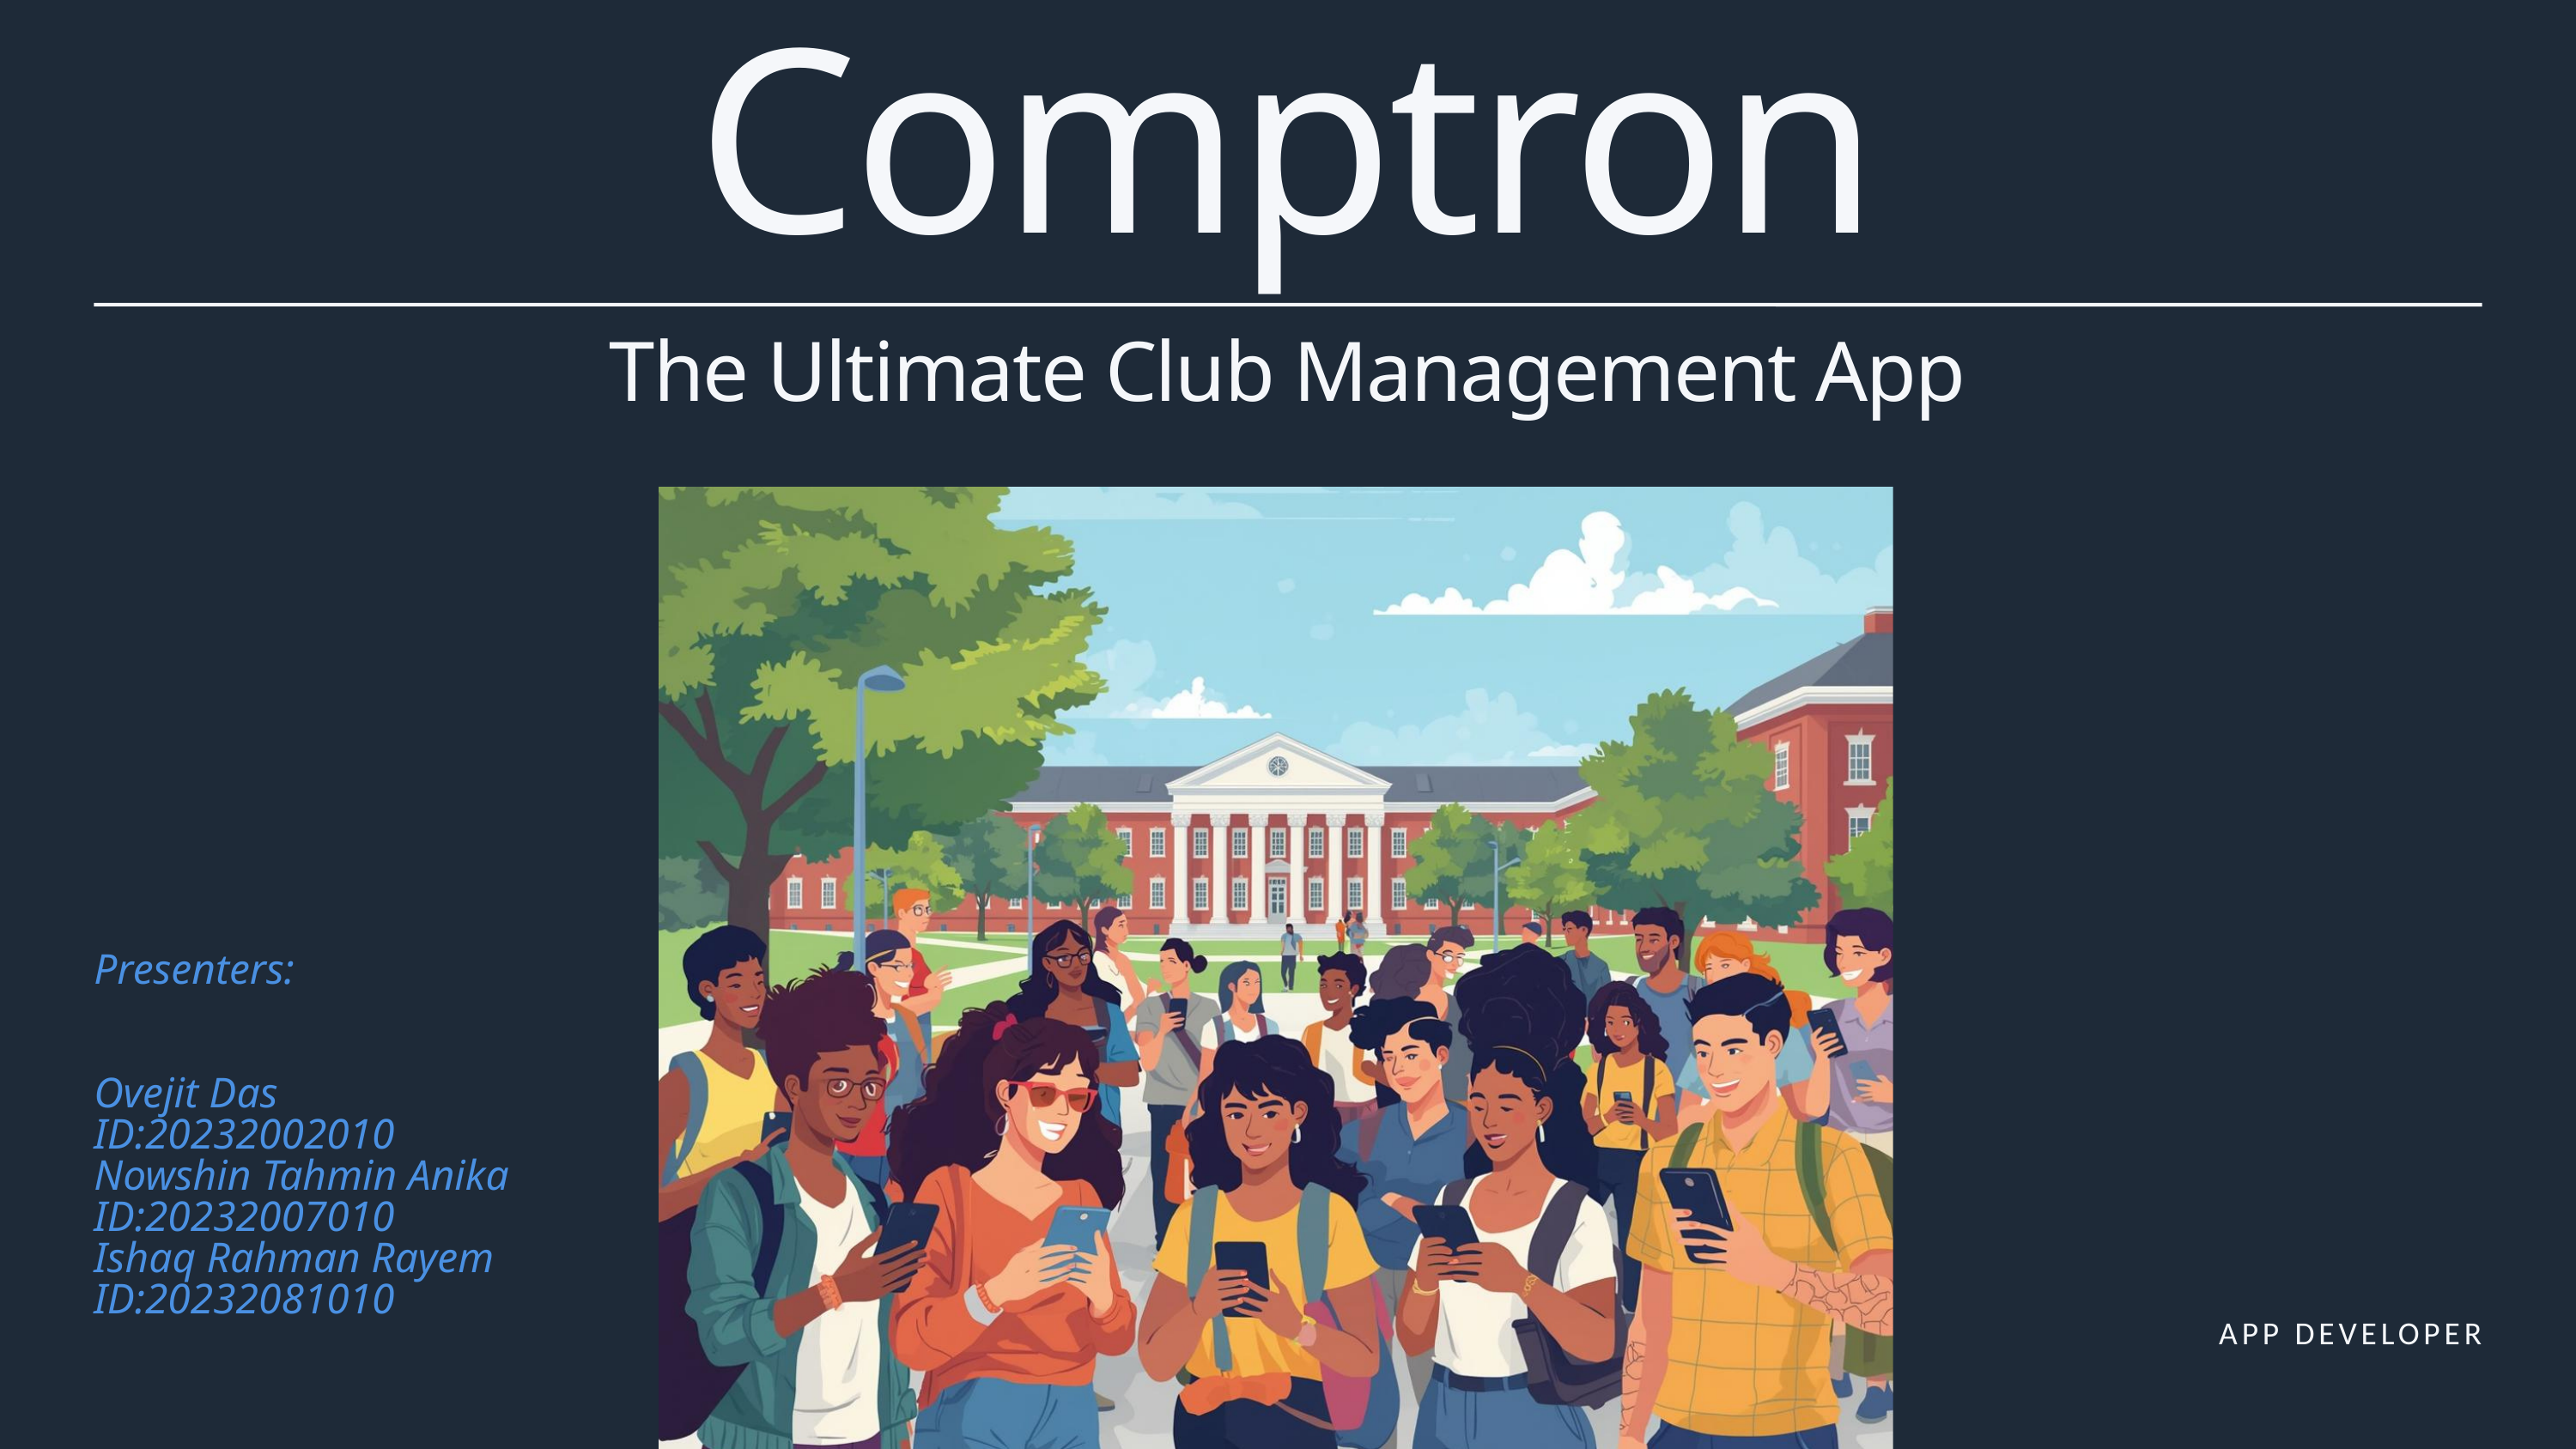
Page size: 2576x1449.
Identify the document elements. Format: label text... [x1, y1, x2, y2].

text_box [94, 0, 2482, 422]
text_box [658, 487, 1893, 1449]
text_box Presenters: Ovejit Das ID:20232002010 Nowshin Tahmin Anika ID:20232007010 Ishaq Rahman Rayem ID:20232081010 [94, 910, 653, 1363]
text_box APP DEVELOPER [1917, 1306, 2482, 1352]
